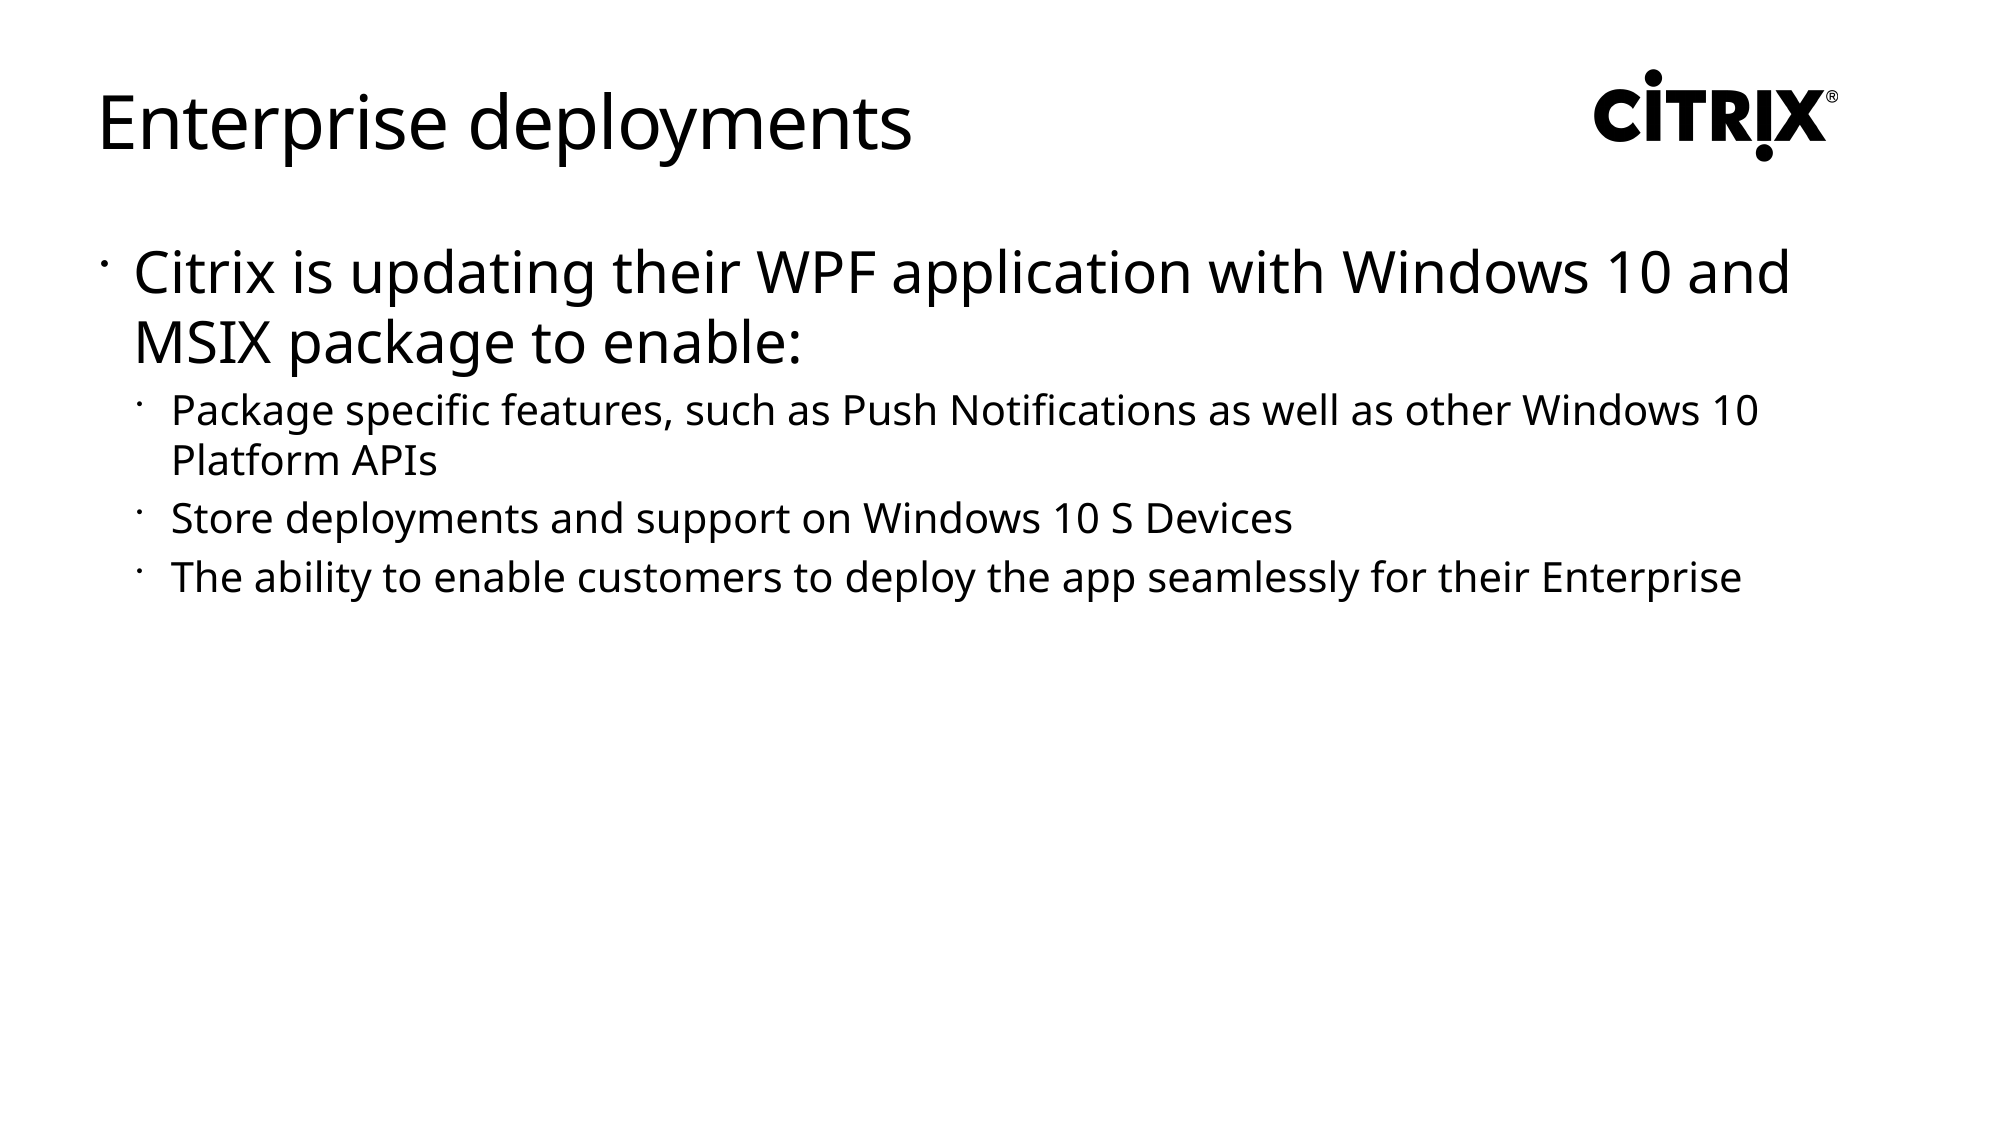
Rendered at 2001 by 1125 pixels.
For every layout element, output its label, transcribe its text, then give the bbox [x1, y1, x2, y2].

list Citrix is updating their WPF application with Windows 10 and MSIX package to enable: Package specific features, such as Push Notifications as well as other Windows 10 Platform APIs Store deployments and support on Windows 10 S Devices The ability to enable customers to deploy the app seamlessly for their Enterprise [95, 235, 1904, 694]
title Enterprise deployments [96, 75, 1904, 166]
picture [1593, 69, 1839, 163]
